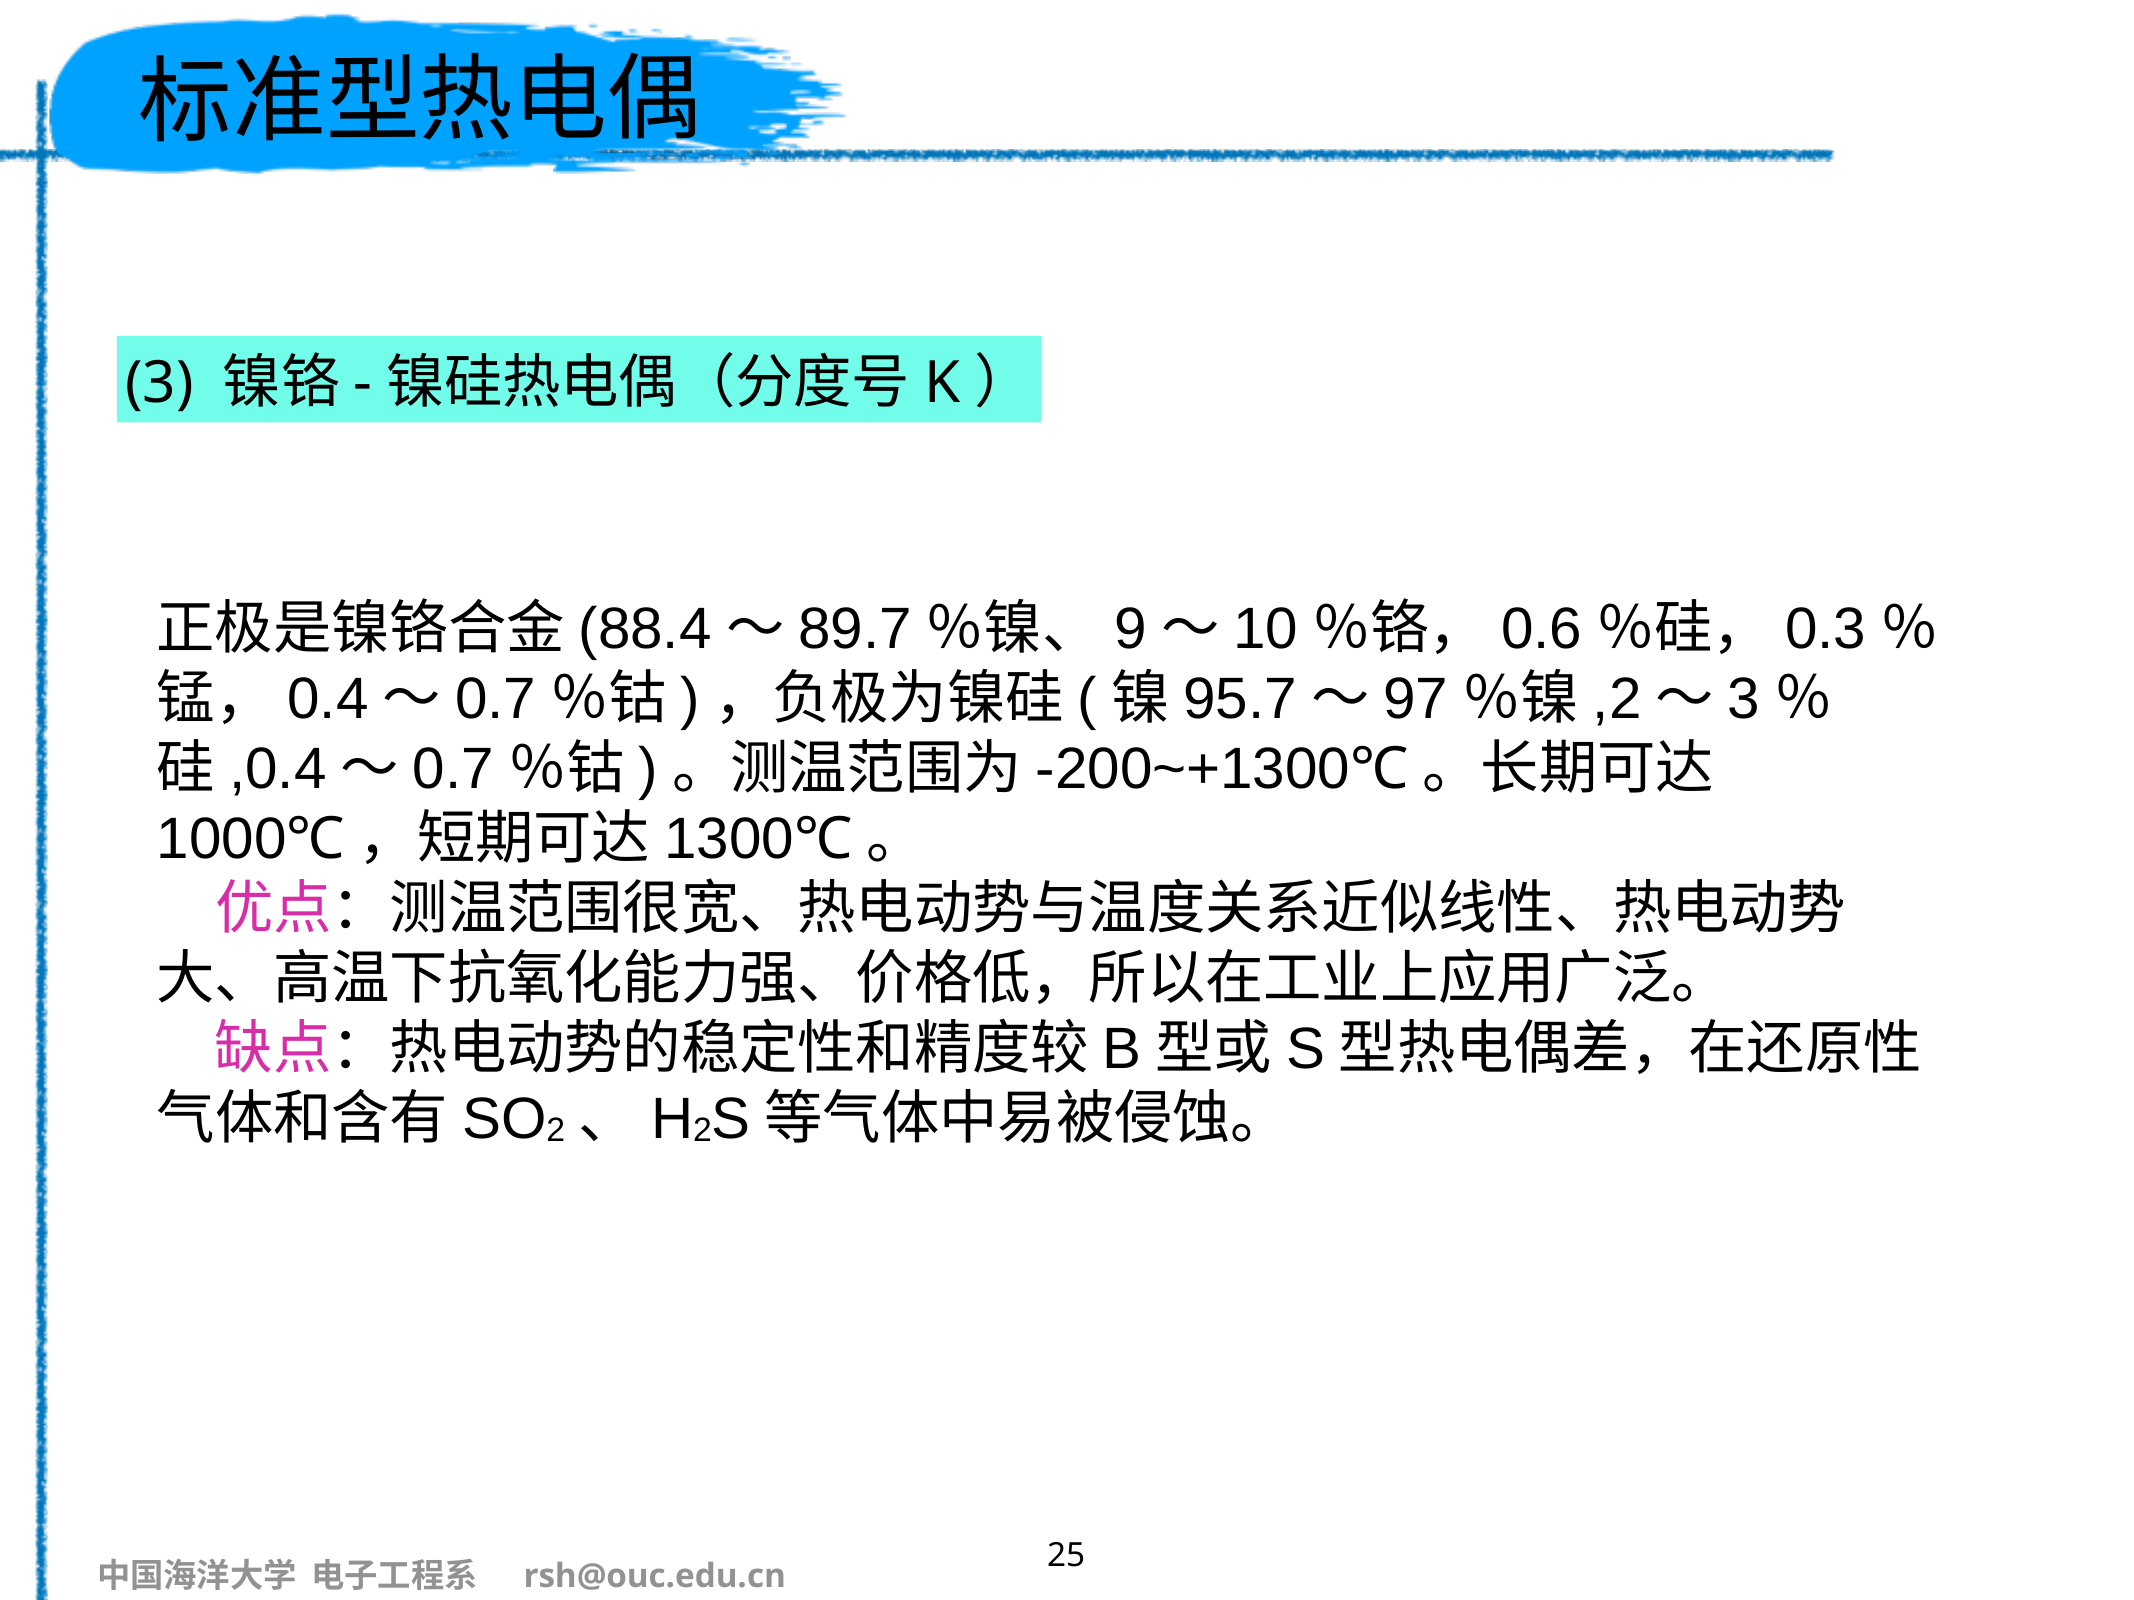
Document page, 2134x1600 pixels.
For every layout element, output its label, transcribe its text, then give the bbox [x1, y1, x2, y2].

text_box 正极是镍铬合金(88.4～89.7％镍、9～10％铬，0.6％硅，0.3％锰，0.4～0.7％钴)，负极为镍硅(镍95.7～97％镍,2～3％硅,0.4～0.7％钴)。测温范围为-200~+1300℃。长期可达1000℃，短期可达1300℃。 优点：测温范围很宽、热电动势与温度关系近似线性、热电动势大、高温下抗氧化能力强、价格低，所以在工业上应用广泛。 缺点：热电动势的稳定性和精度较B型或S型热电偶差，在还原性气体和含有SO2、H2S等气体中易被侵蚀。 [148, 582, 1957, 1159]
text_box (3) 镍铬-镍硅热电偶（分度号K） [116, 335, 1041, 423]
slide_number 25 [1037, 1524, 1095, 1579]
picture [785, 11, 1841, 178]
picture [0, 11, 54, 1600]
title 标准型热电偶 [53, 1, 786, 189]
